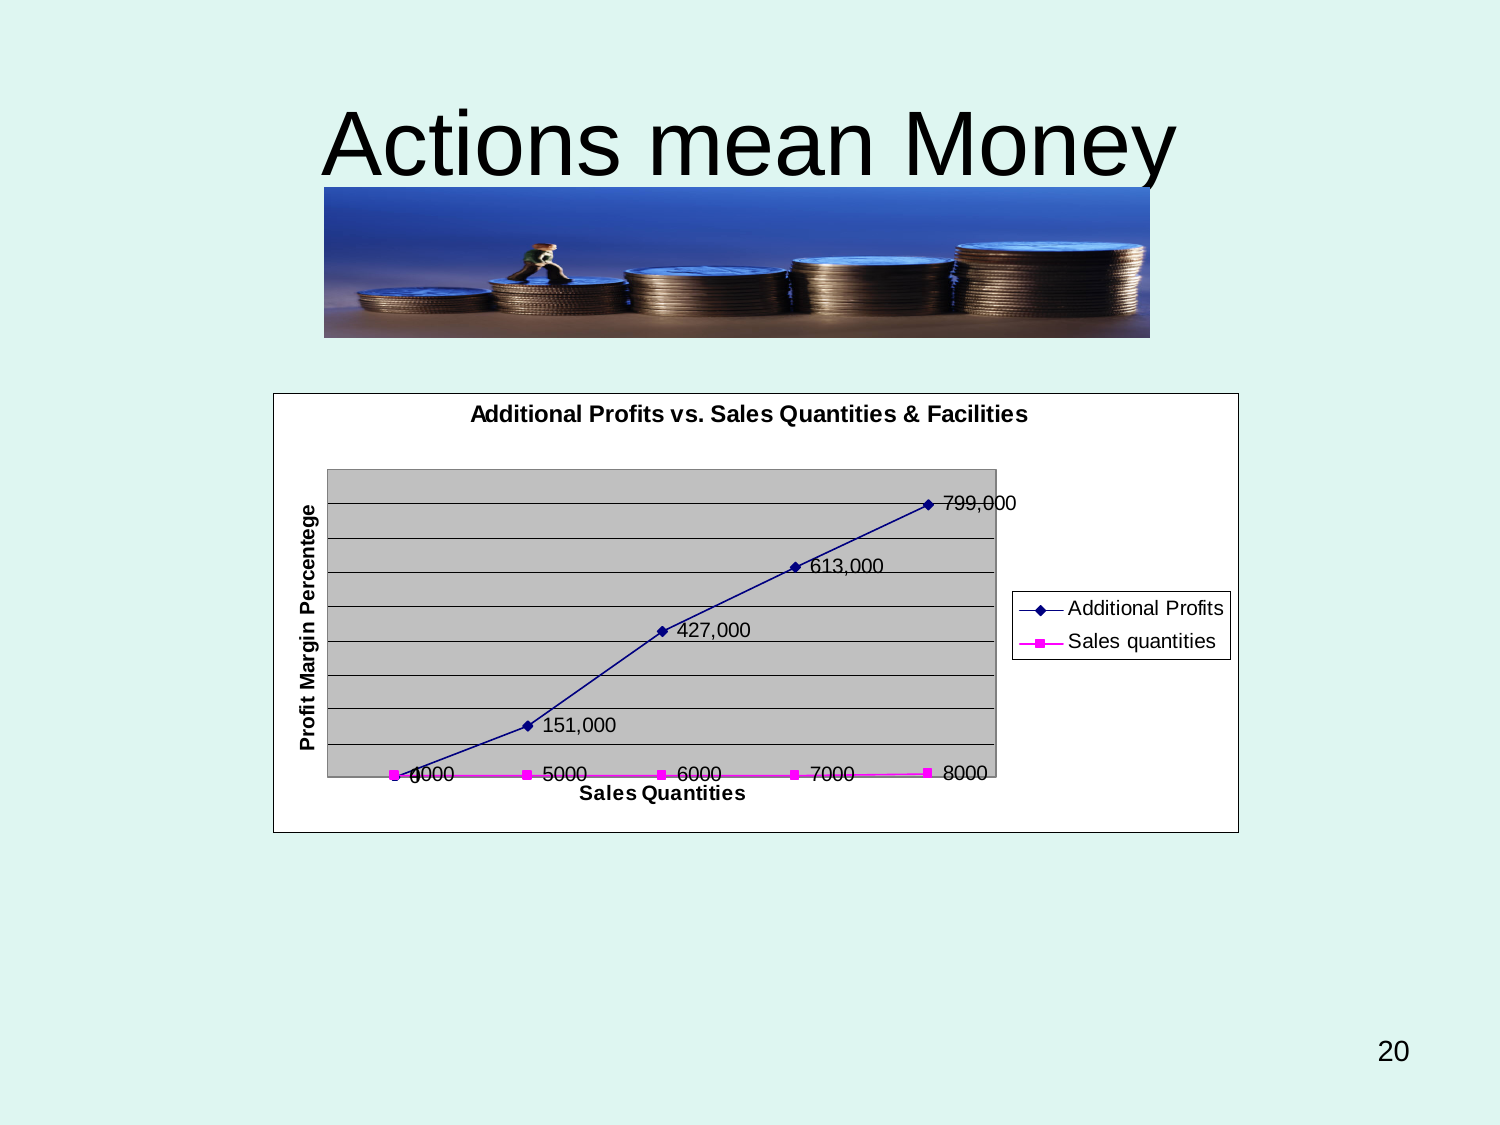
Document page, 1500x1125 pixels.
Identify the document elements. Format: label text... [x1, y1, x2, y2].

picture [324, 187, 1151, 338]
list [264, 384, 1248, 840]
title Actions mean Money [74, 44, 1426, 233]
slide_number 20 [1074, 1024, 1426, 1103]
